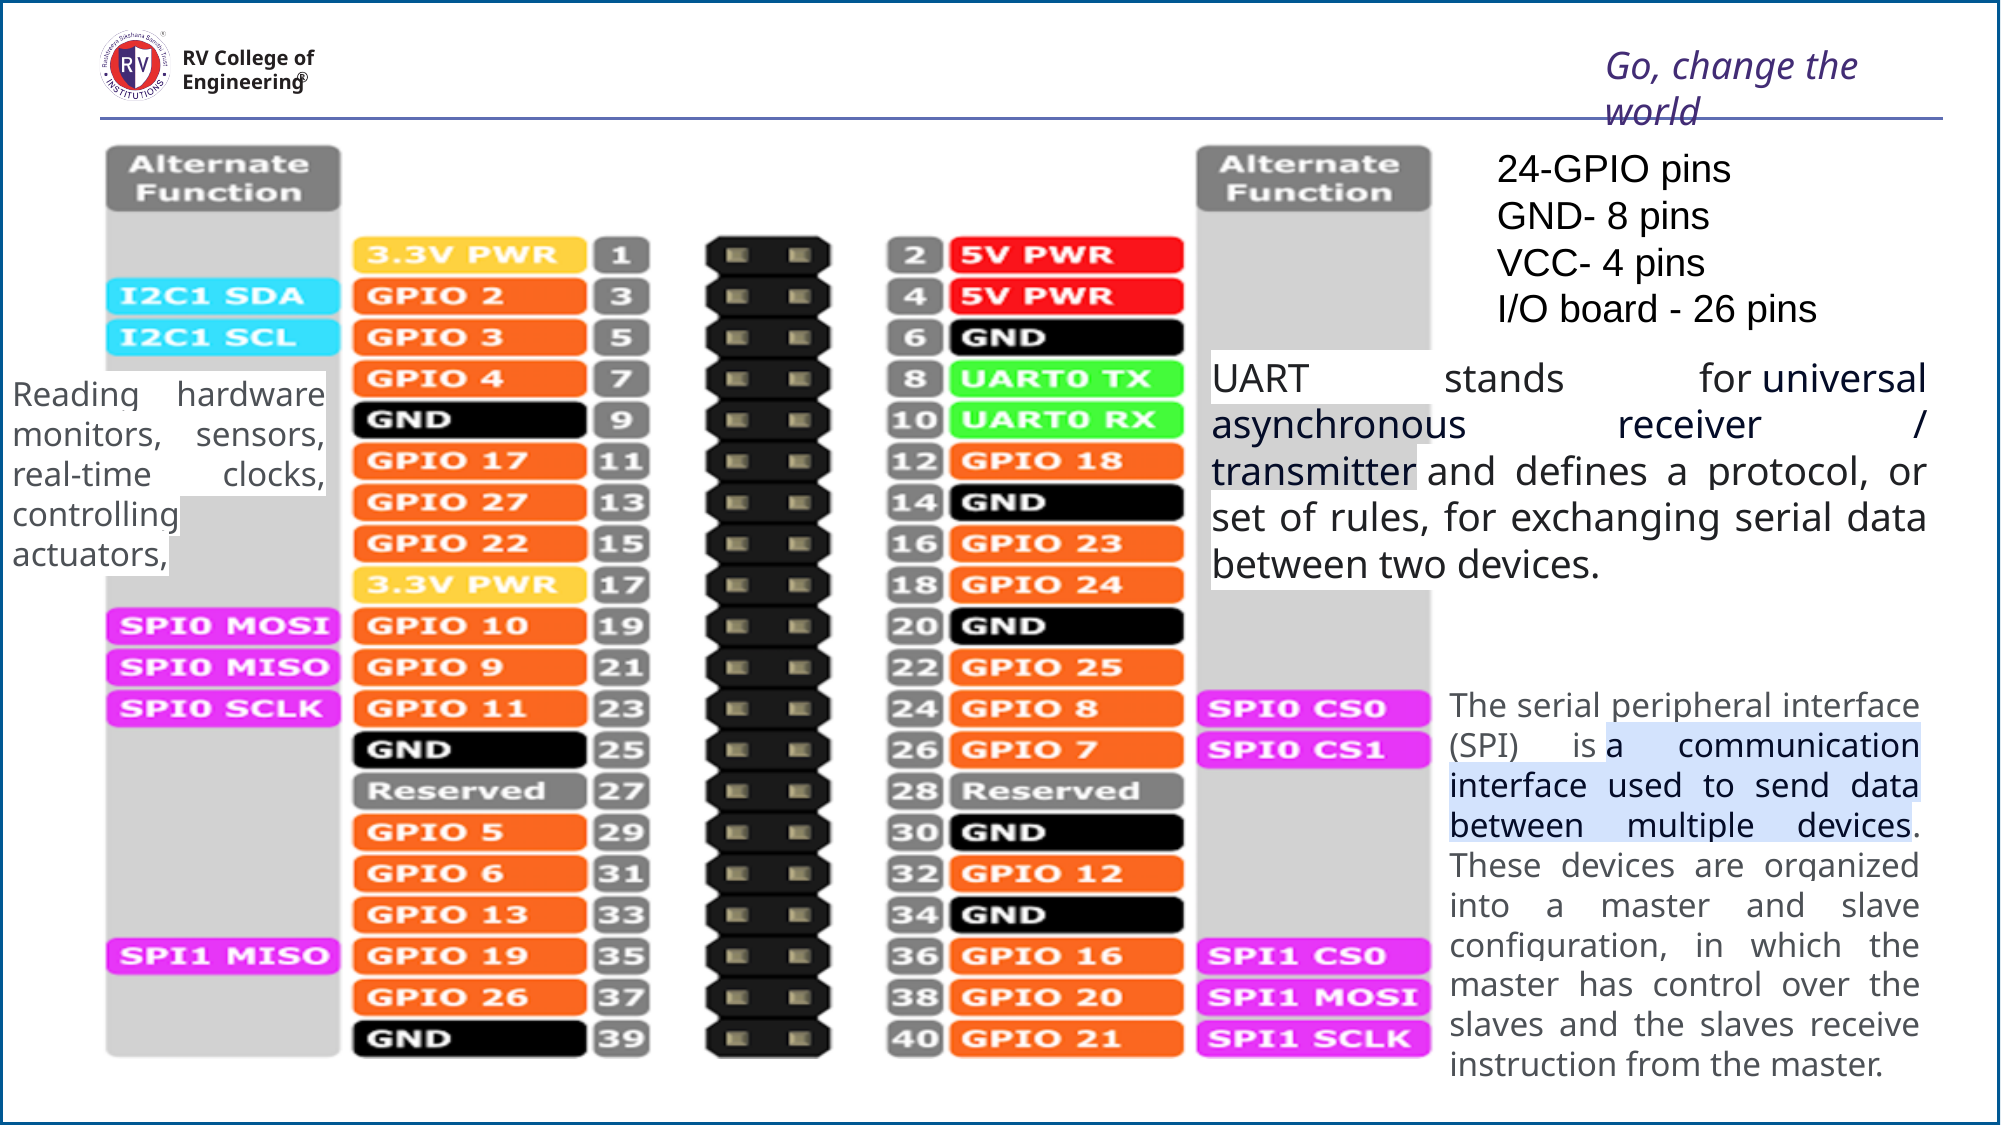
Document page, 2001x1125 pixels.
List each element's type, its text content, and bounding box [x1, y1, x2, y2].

text_box UART stands for universal asynchronous receiver / transmitter and defines a protocol, or set of rules, for exchanging serial data between two devices. [1458, 345, 1943, 594]
picture [99, 136, 1454, 1059]
text_box The serial peripheral interface (SPI) is a communication interface used to send data between multiple devices. These devices are organized into a master and slave configuration, in which the master has control over the slaves and the slaves receive instruction from the master. [1434, 676, 1936, 1091]
text_box 24-GPIO pins GND- 8 pins VCC- 4 pins I/O board - 26 pins [1482, 136, 1900, 338]
text_box Reading hardware monitors, sensors, real-time clocks, controlling actuators, [0, 365, 94, 581]
picture [99, 30, 171, 101]
